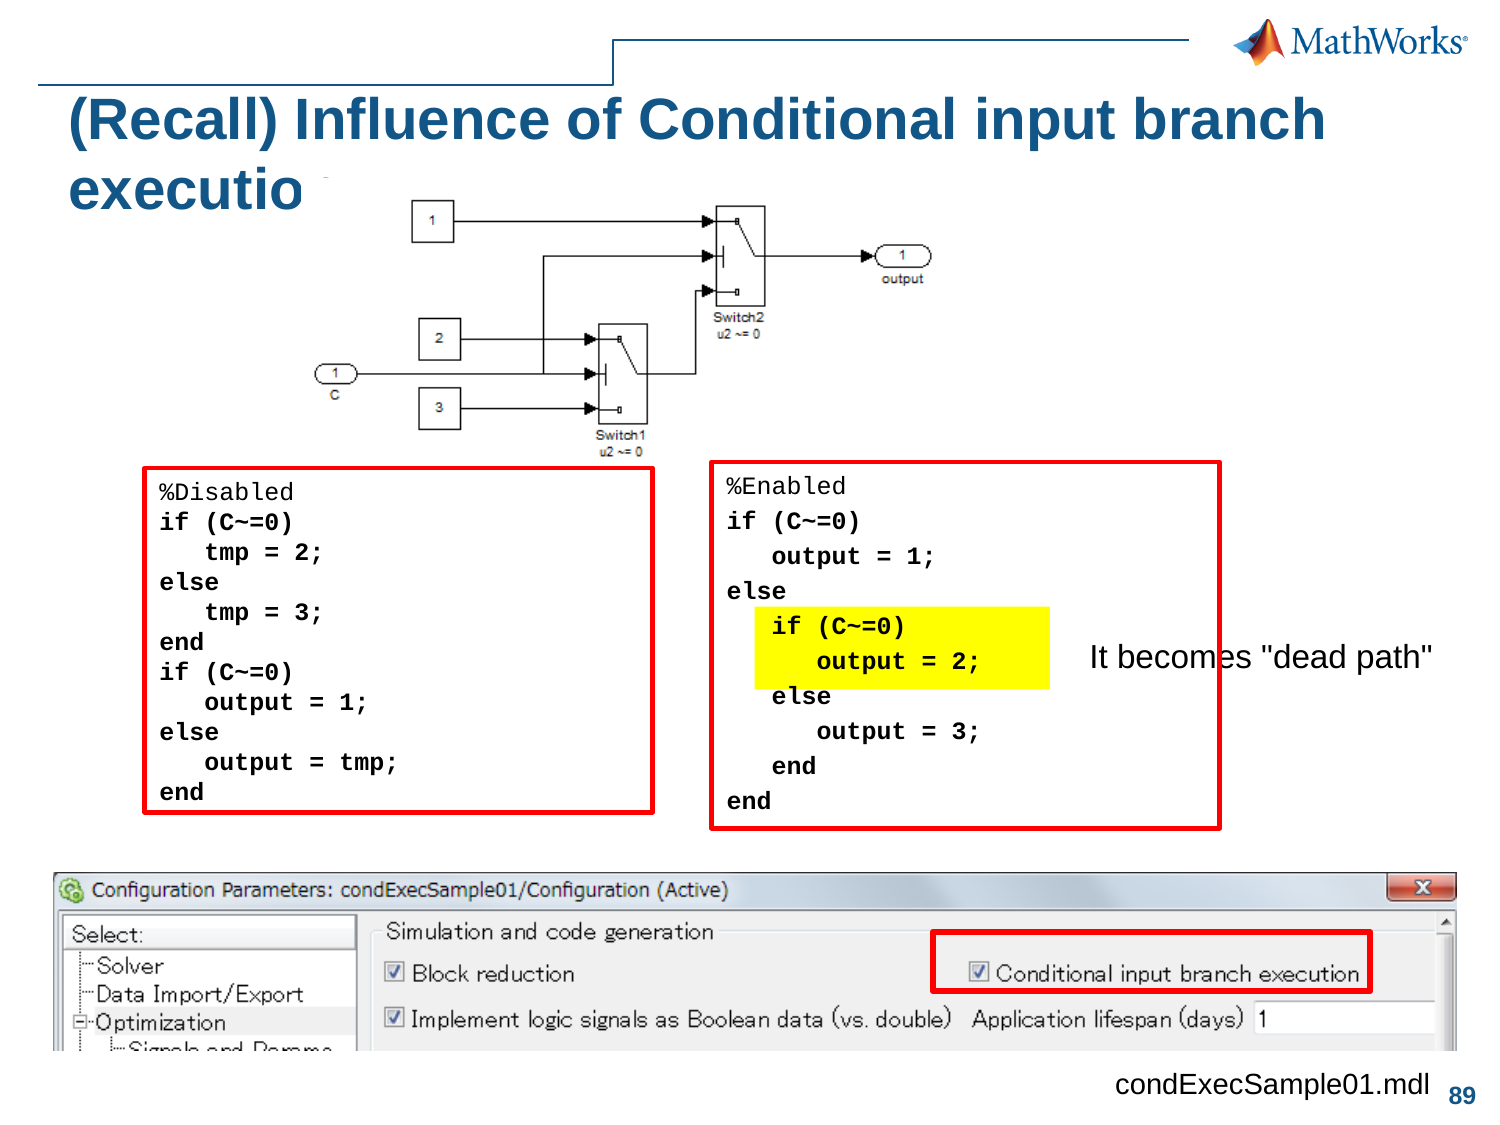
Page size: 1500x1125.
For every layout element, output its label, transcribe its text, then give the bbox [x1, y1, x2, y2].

text_box %Disabled if (C~=0) tmp = 2; else tmp = 3; end if (C~=0) output = 1; else output = tmp; end [144, 468, 653, 813]
picture [1226, 7, 1483, 78]
text_box It becomes "dead path" [1220, 627, 1488, 683]
text_box condExecSample01.mdl [1100, 1059, 1448, 1108]
picture [300, 178, 951, 476]
title (Recall) Influence of Conditional input branch execution [53, 73, 1474, 236]
picture [52, 872, 1457, 1051]
text_box %Enabled if (C~=0) output = 1; else if (C~=0) output = 2; else output = 3; end end [711, 462, 1220, 829]
